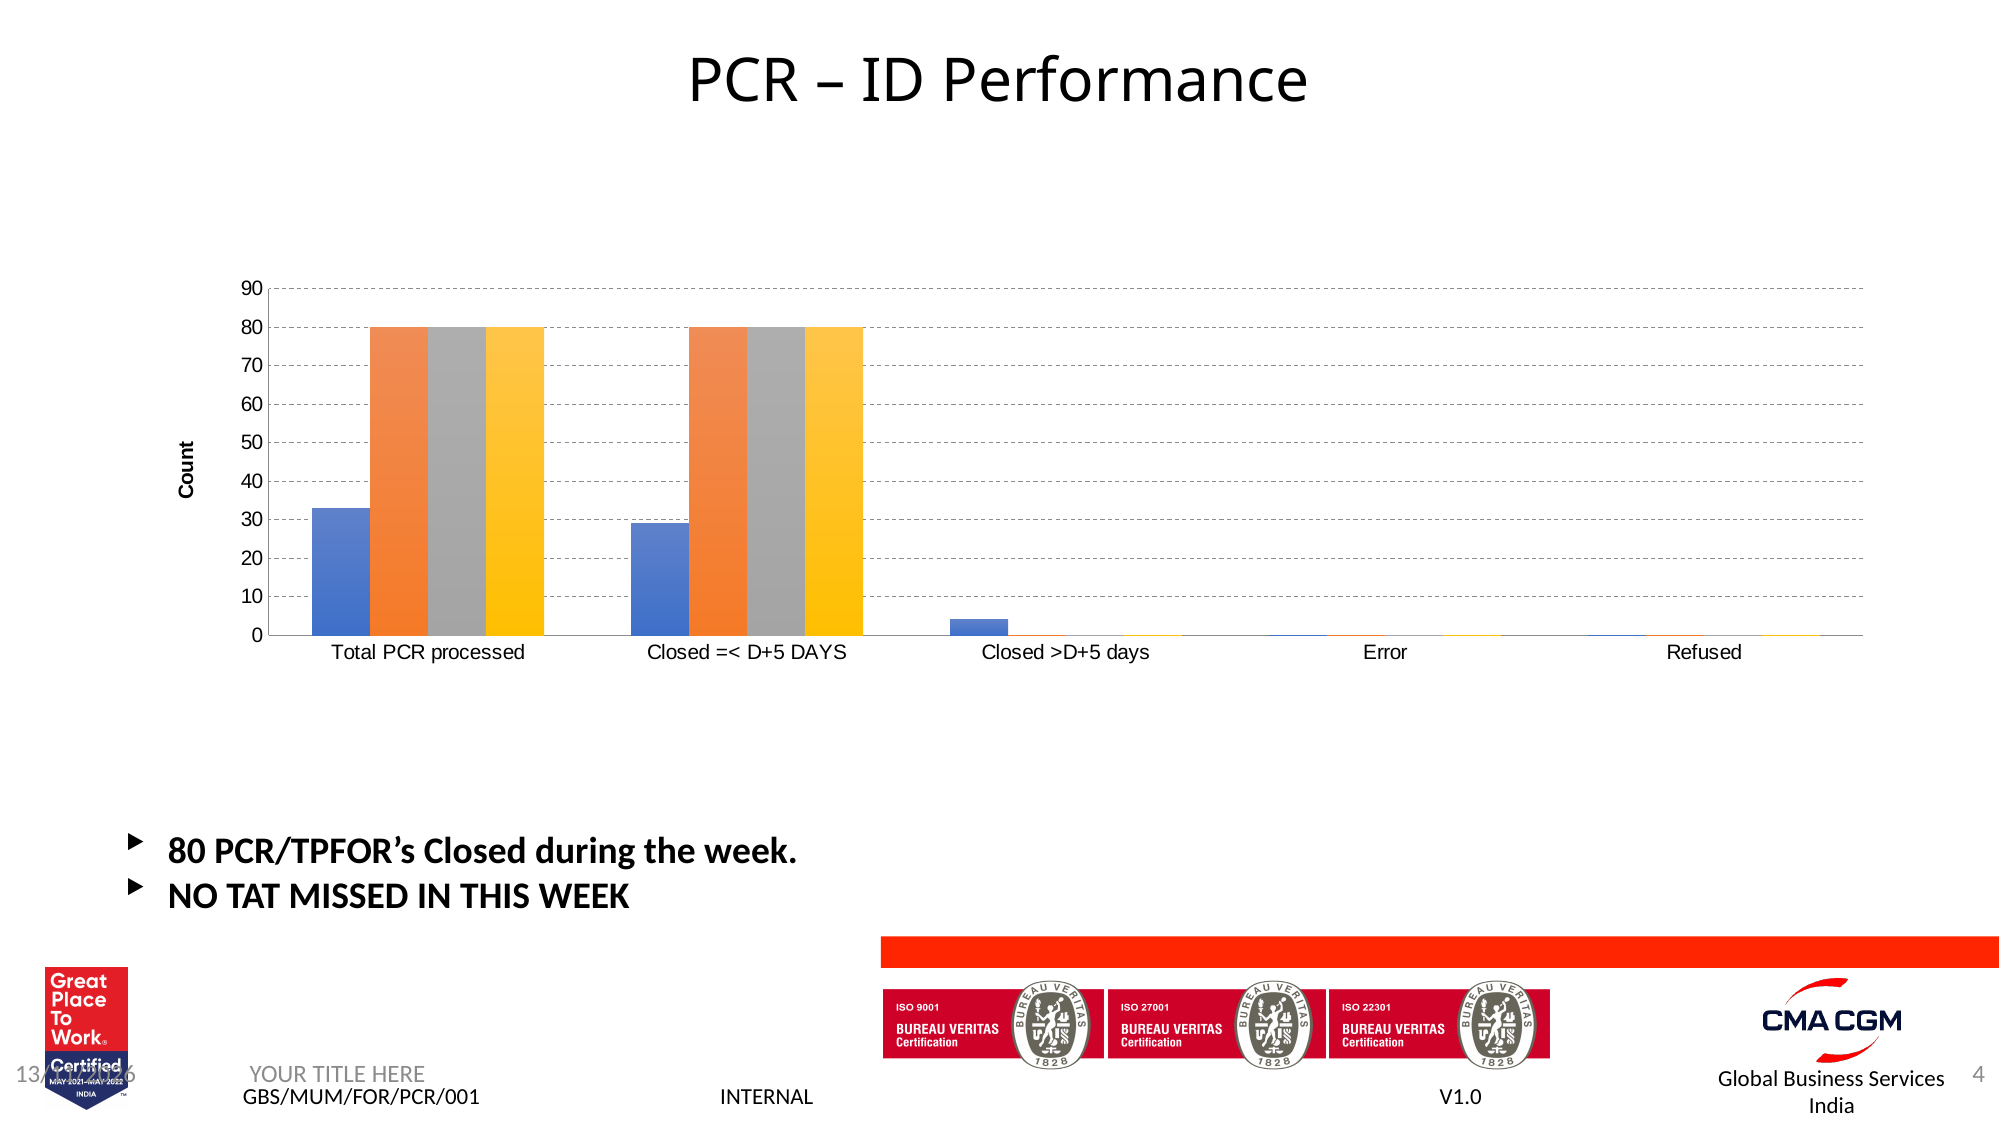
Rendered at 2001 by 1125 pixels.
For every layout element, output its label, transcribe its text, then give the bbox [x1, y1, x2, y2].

slide_number 4 [1550, 1042, 2000, 1103]
text_box 80 PCR/TPFOR’s Closed during the week. NO TAT MISSED IN THIS WEEK [106, 818, 1871, 924]
footer YOUR TITLE HERE [0, 1042, 675, 1103]
text_box PCR – ID Performance [136, 38, 1861, 115]
picture [1763, 975, 1901, 1042]
picture [883, 980, 1104, 1074]
picture [1329, 980, 1550, 1074]
picture [1108, 980, 1326, 1074]
picture [45, 1103, 128, 1110]
chart [85, 258, 1919, 809]
picture [45, 967, 128, 1042]
